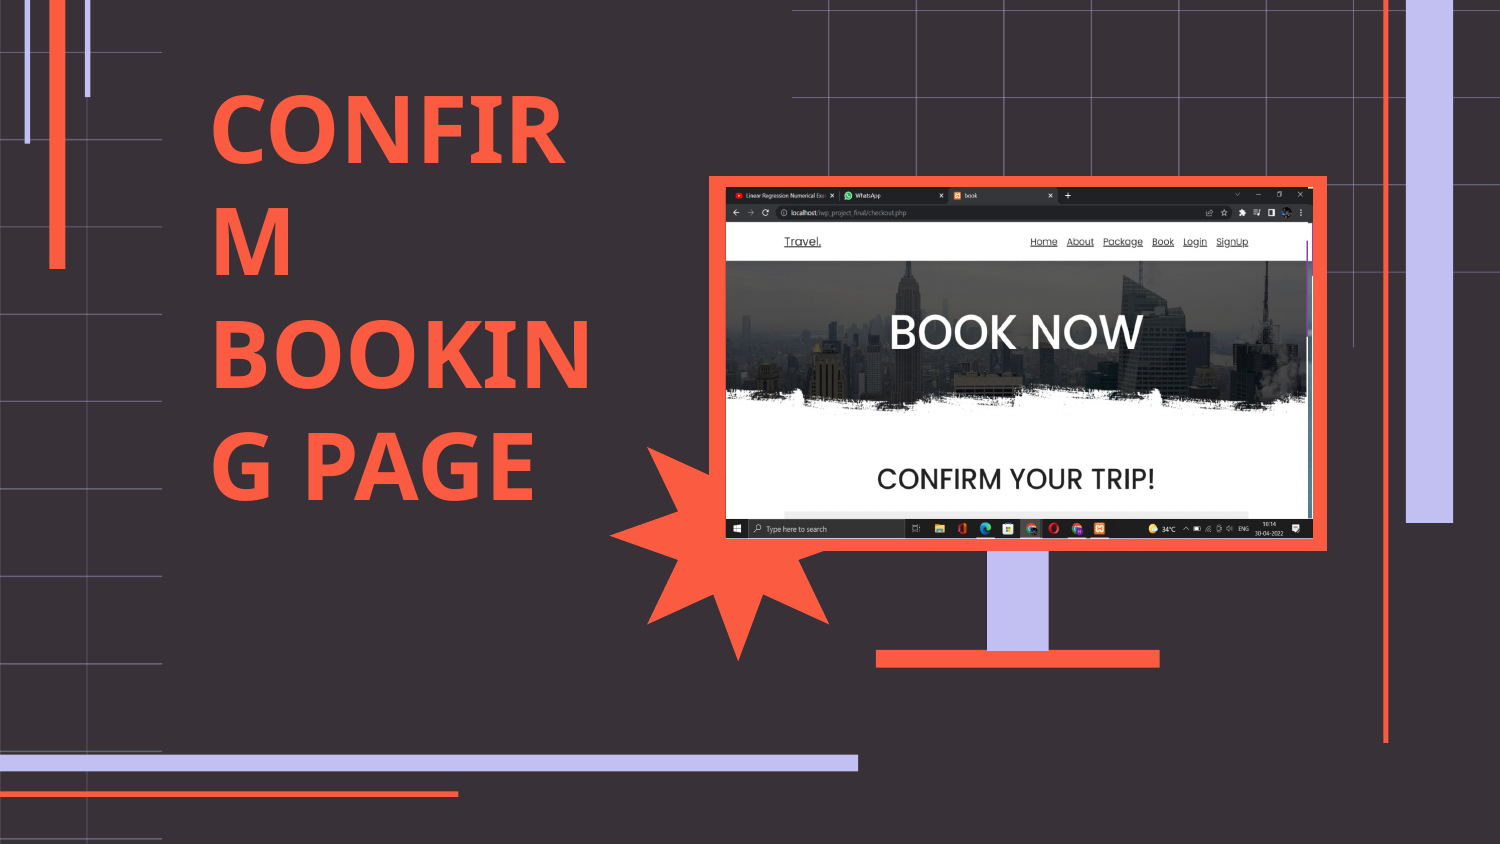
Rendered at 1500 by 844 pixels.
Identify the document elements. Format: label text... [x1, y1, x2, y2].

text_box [717, 184, 1318, 668]
picture [725, 187, 1313, 540]
subtitle [193, 423, 616, 584]
title CONFIRM BOOKING PAGE [193, 172, 616, 417]
text_box [616, 446, 712, 625]
